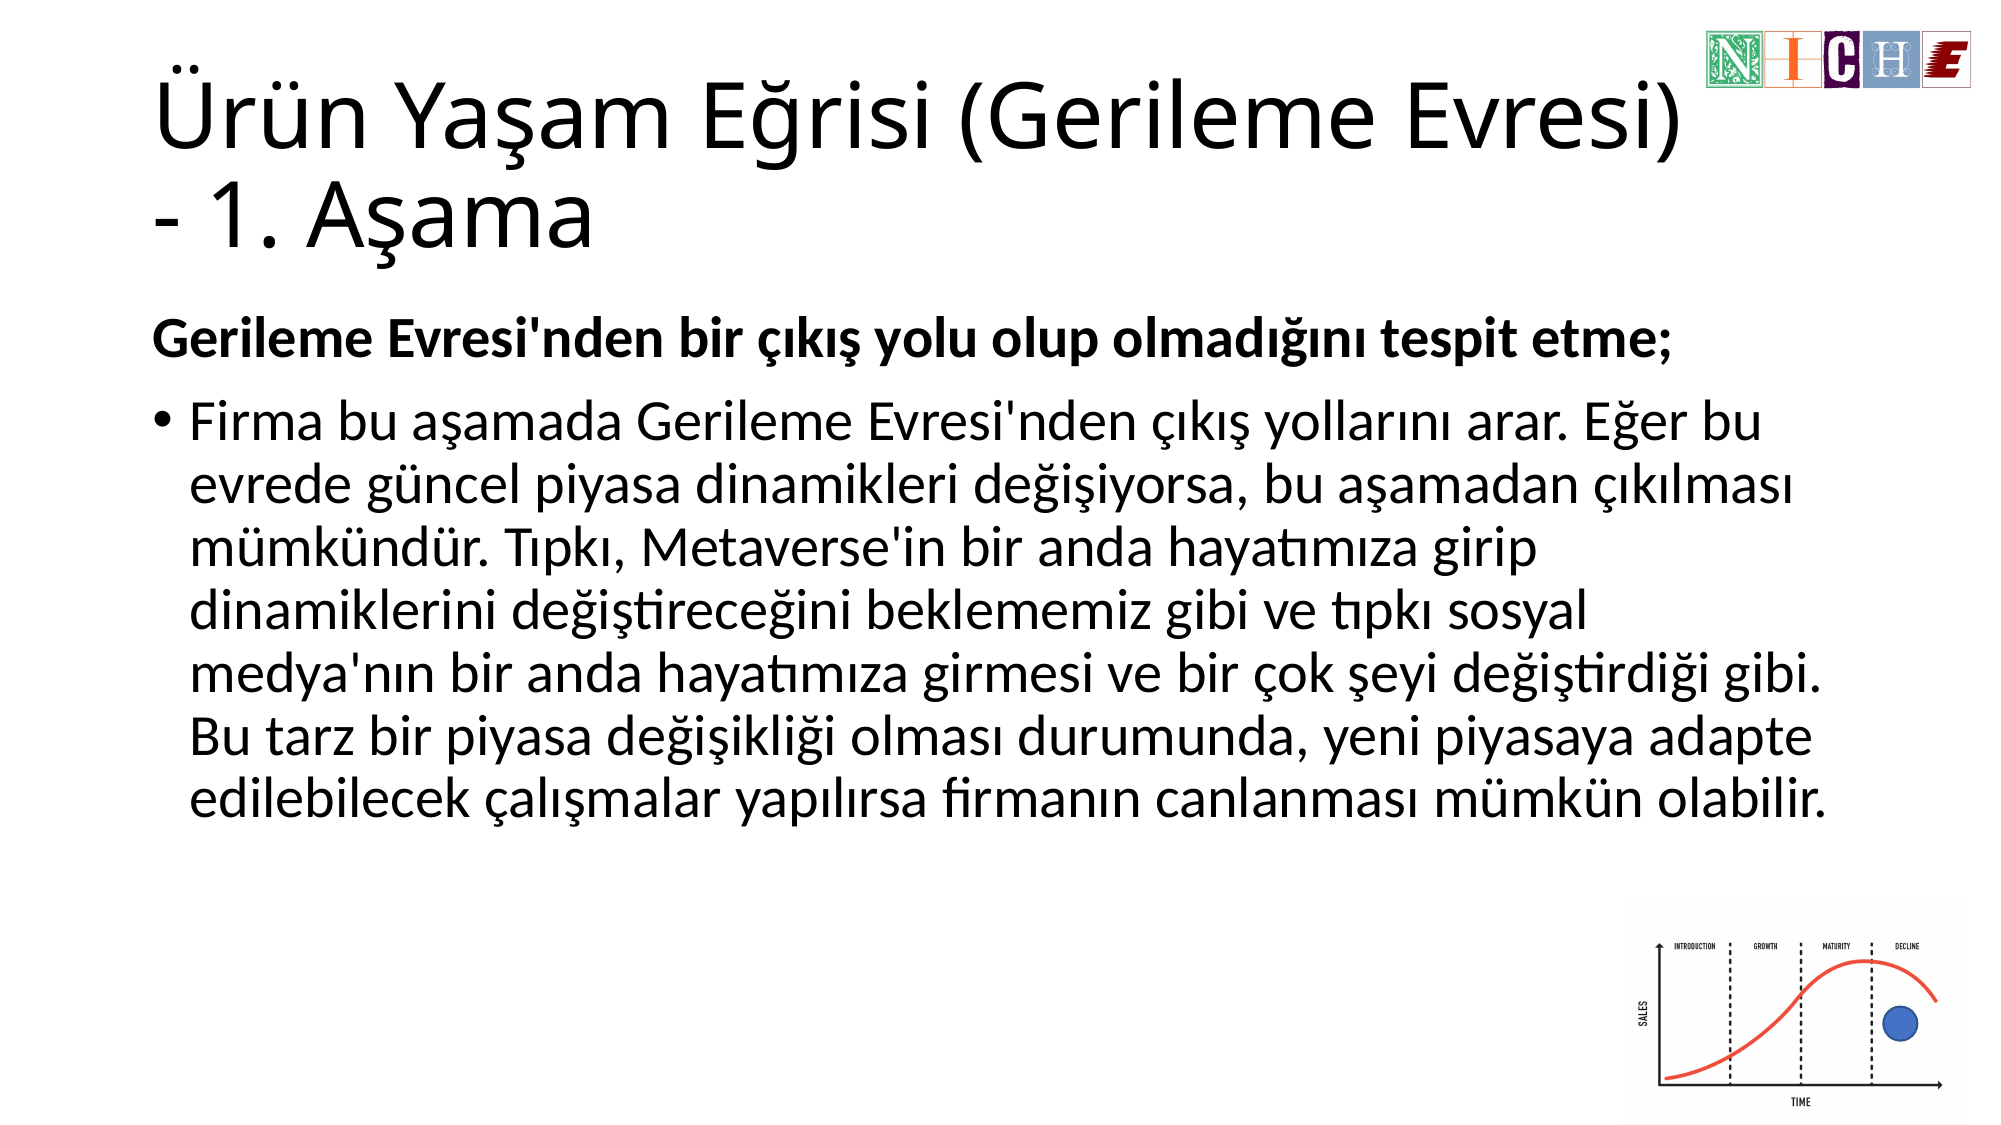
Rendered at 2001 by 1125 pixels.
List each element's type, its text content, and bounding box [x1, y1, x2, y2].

picture [1703, 28, 1974, 91]
title Ürün Yaşam Eğrisi (Gerileme Evresi) - 1. Aşama [137, 59, 1863, 278]
picture [1622, 899, 1969, 1125]
list Gerileme Evresi'nden bir çıkış yolu olup olmadığını tespit etme; Firma bu aşamada Gerileme Evresi'nden çıkış yollarını arar. Eğer bu evrede güncel piyasa dinamikleri değişiyorsa, bu aşamadan çıkılması mümkündür. Tıpkı, Metaverse'in bir anda hayatımıza girip dinamiklerini değiştireceğini beklememiz gibi ve tıpkı sosyal medya'nın bir anda hayatımıza girmesi ve bir çok şeyi değiştirdiği gibi. Bu tarz bir piyasa değişikliği olması durumunda, yeni piyasaya adapte edilebilecek çalışmalar yapılırsa firmanın canlanması mümkün olabilir. [137, 299, 1863, 1014]
